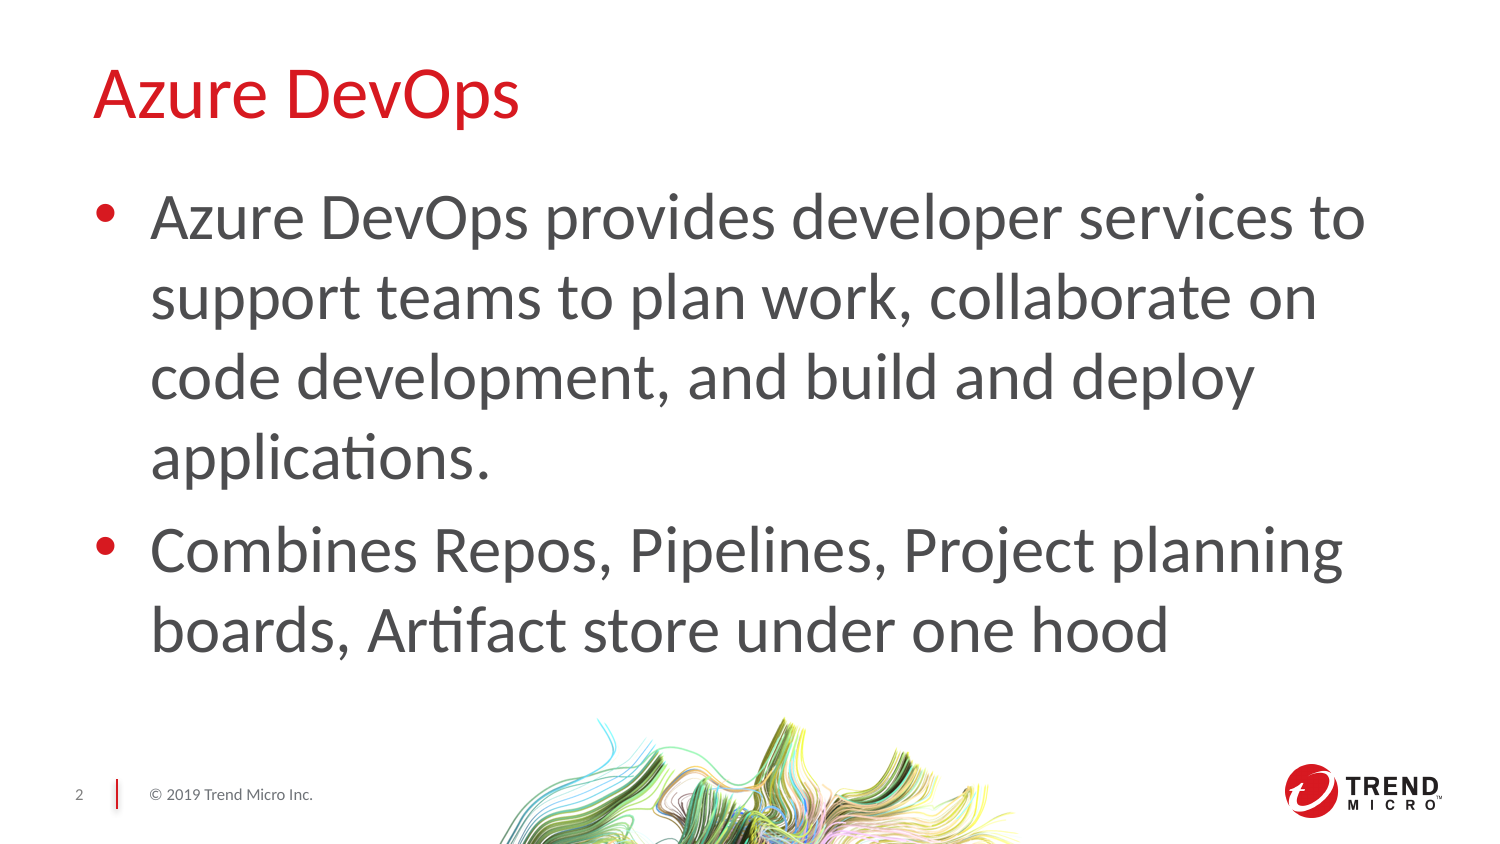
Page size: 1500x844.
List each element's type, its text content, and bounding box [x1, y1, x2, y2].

list Azure DevOps provides developer services to support teams to plan work, collaborate on code development, and build and deploy applications. Combines Repos, Pipelines, Project planning boards, Artifact store under one hood [94, 165, 1407, 767]
picture [0, 703, 1500, 844]
title Azure DevOps [94, 61, 1407, 149]
